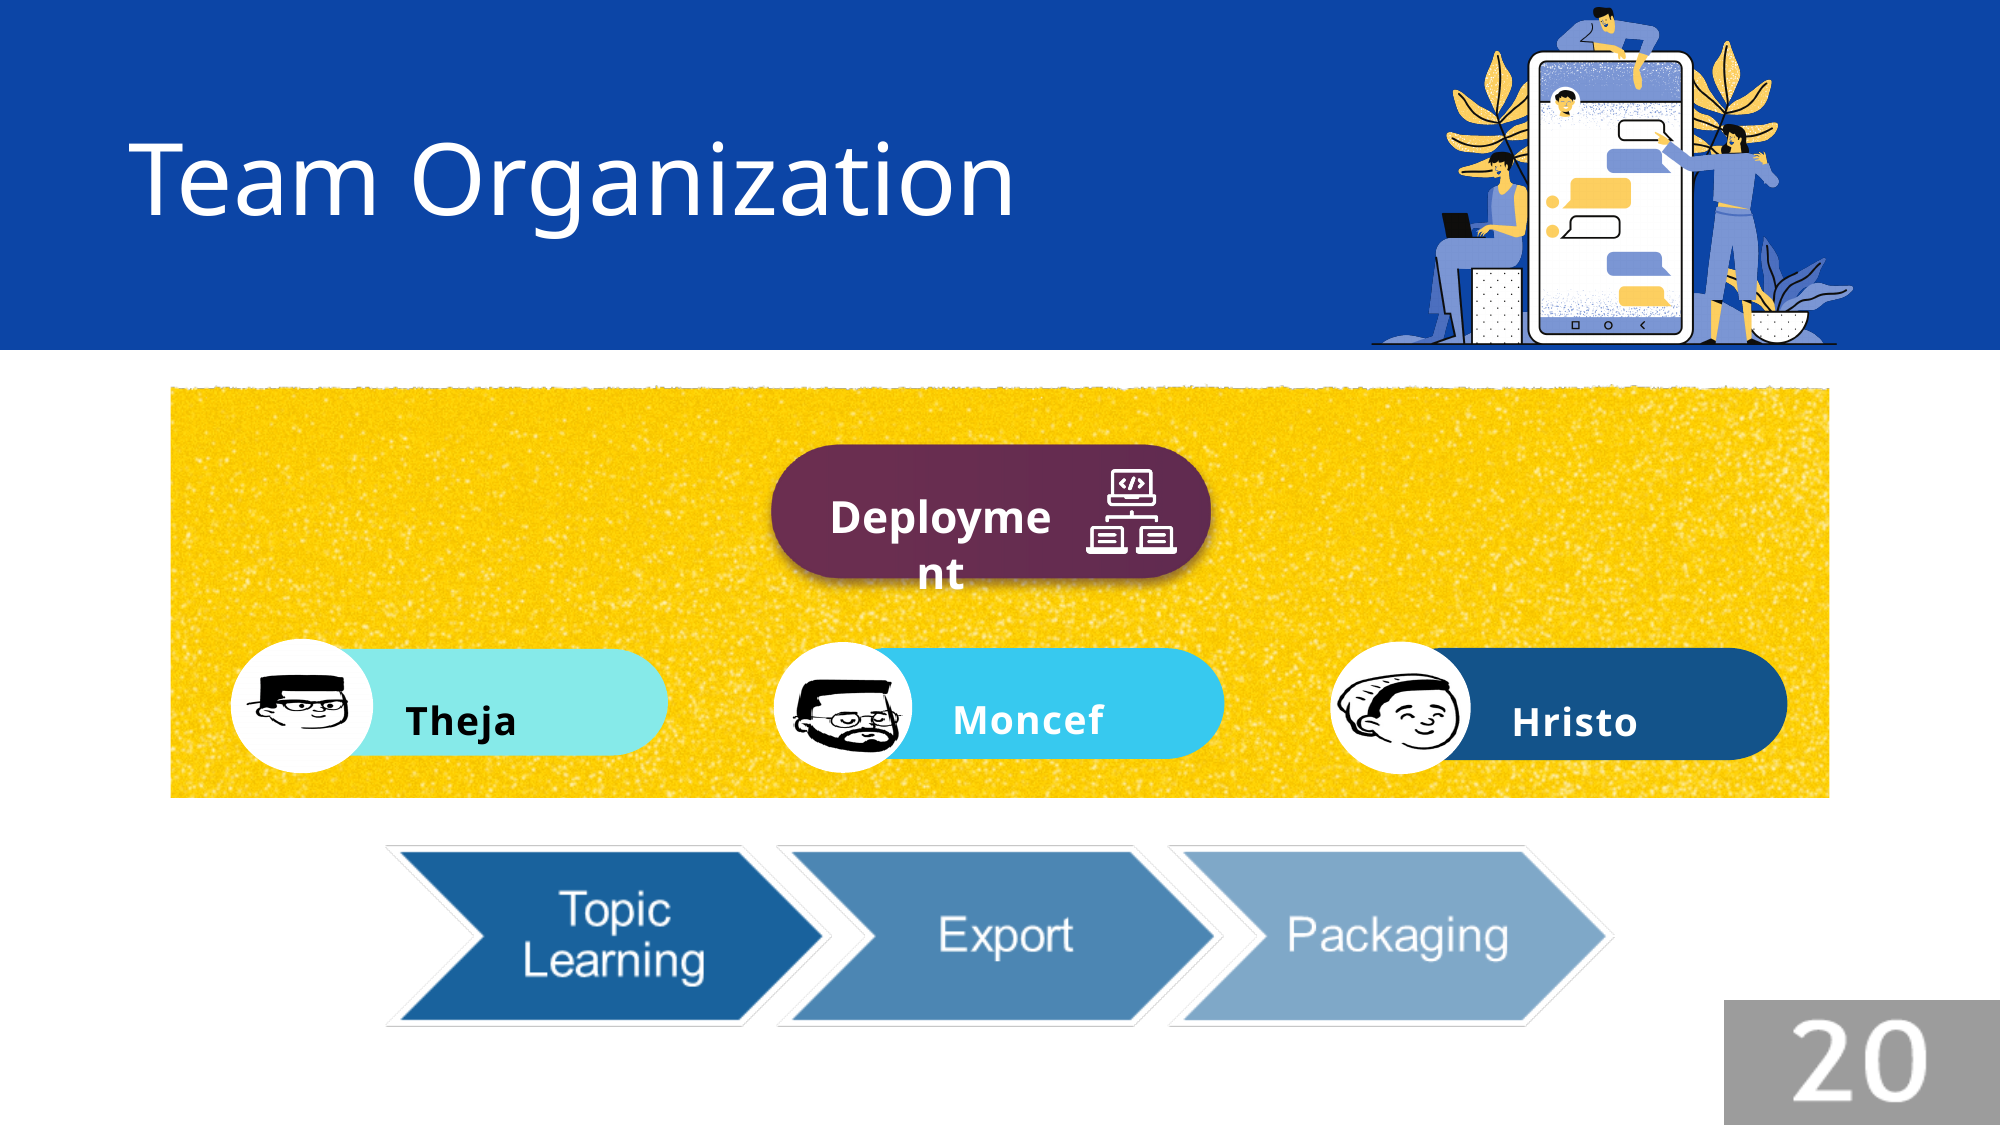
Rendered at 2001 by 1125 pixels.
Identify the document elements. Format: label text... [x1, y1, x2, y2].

text_box Team Organization [128, 115, 1312, 236]
picture [170, 383, 1830, 1093]
text_box [0, 0, 2000, 350]
picture [1724, 1000, 2000, 1125]
picture [1370, 7, 1856, 345]
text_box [228, 436, 1788, 775]
